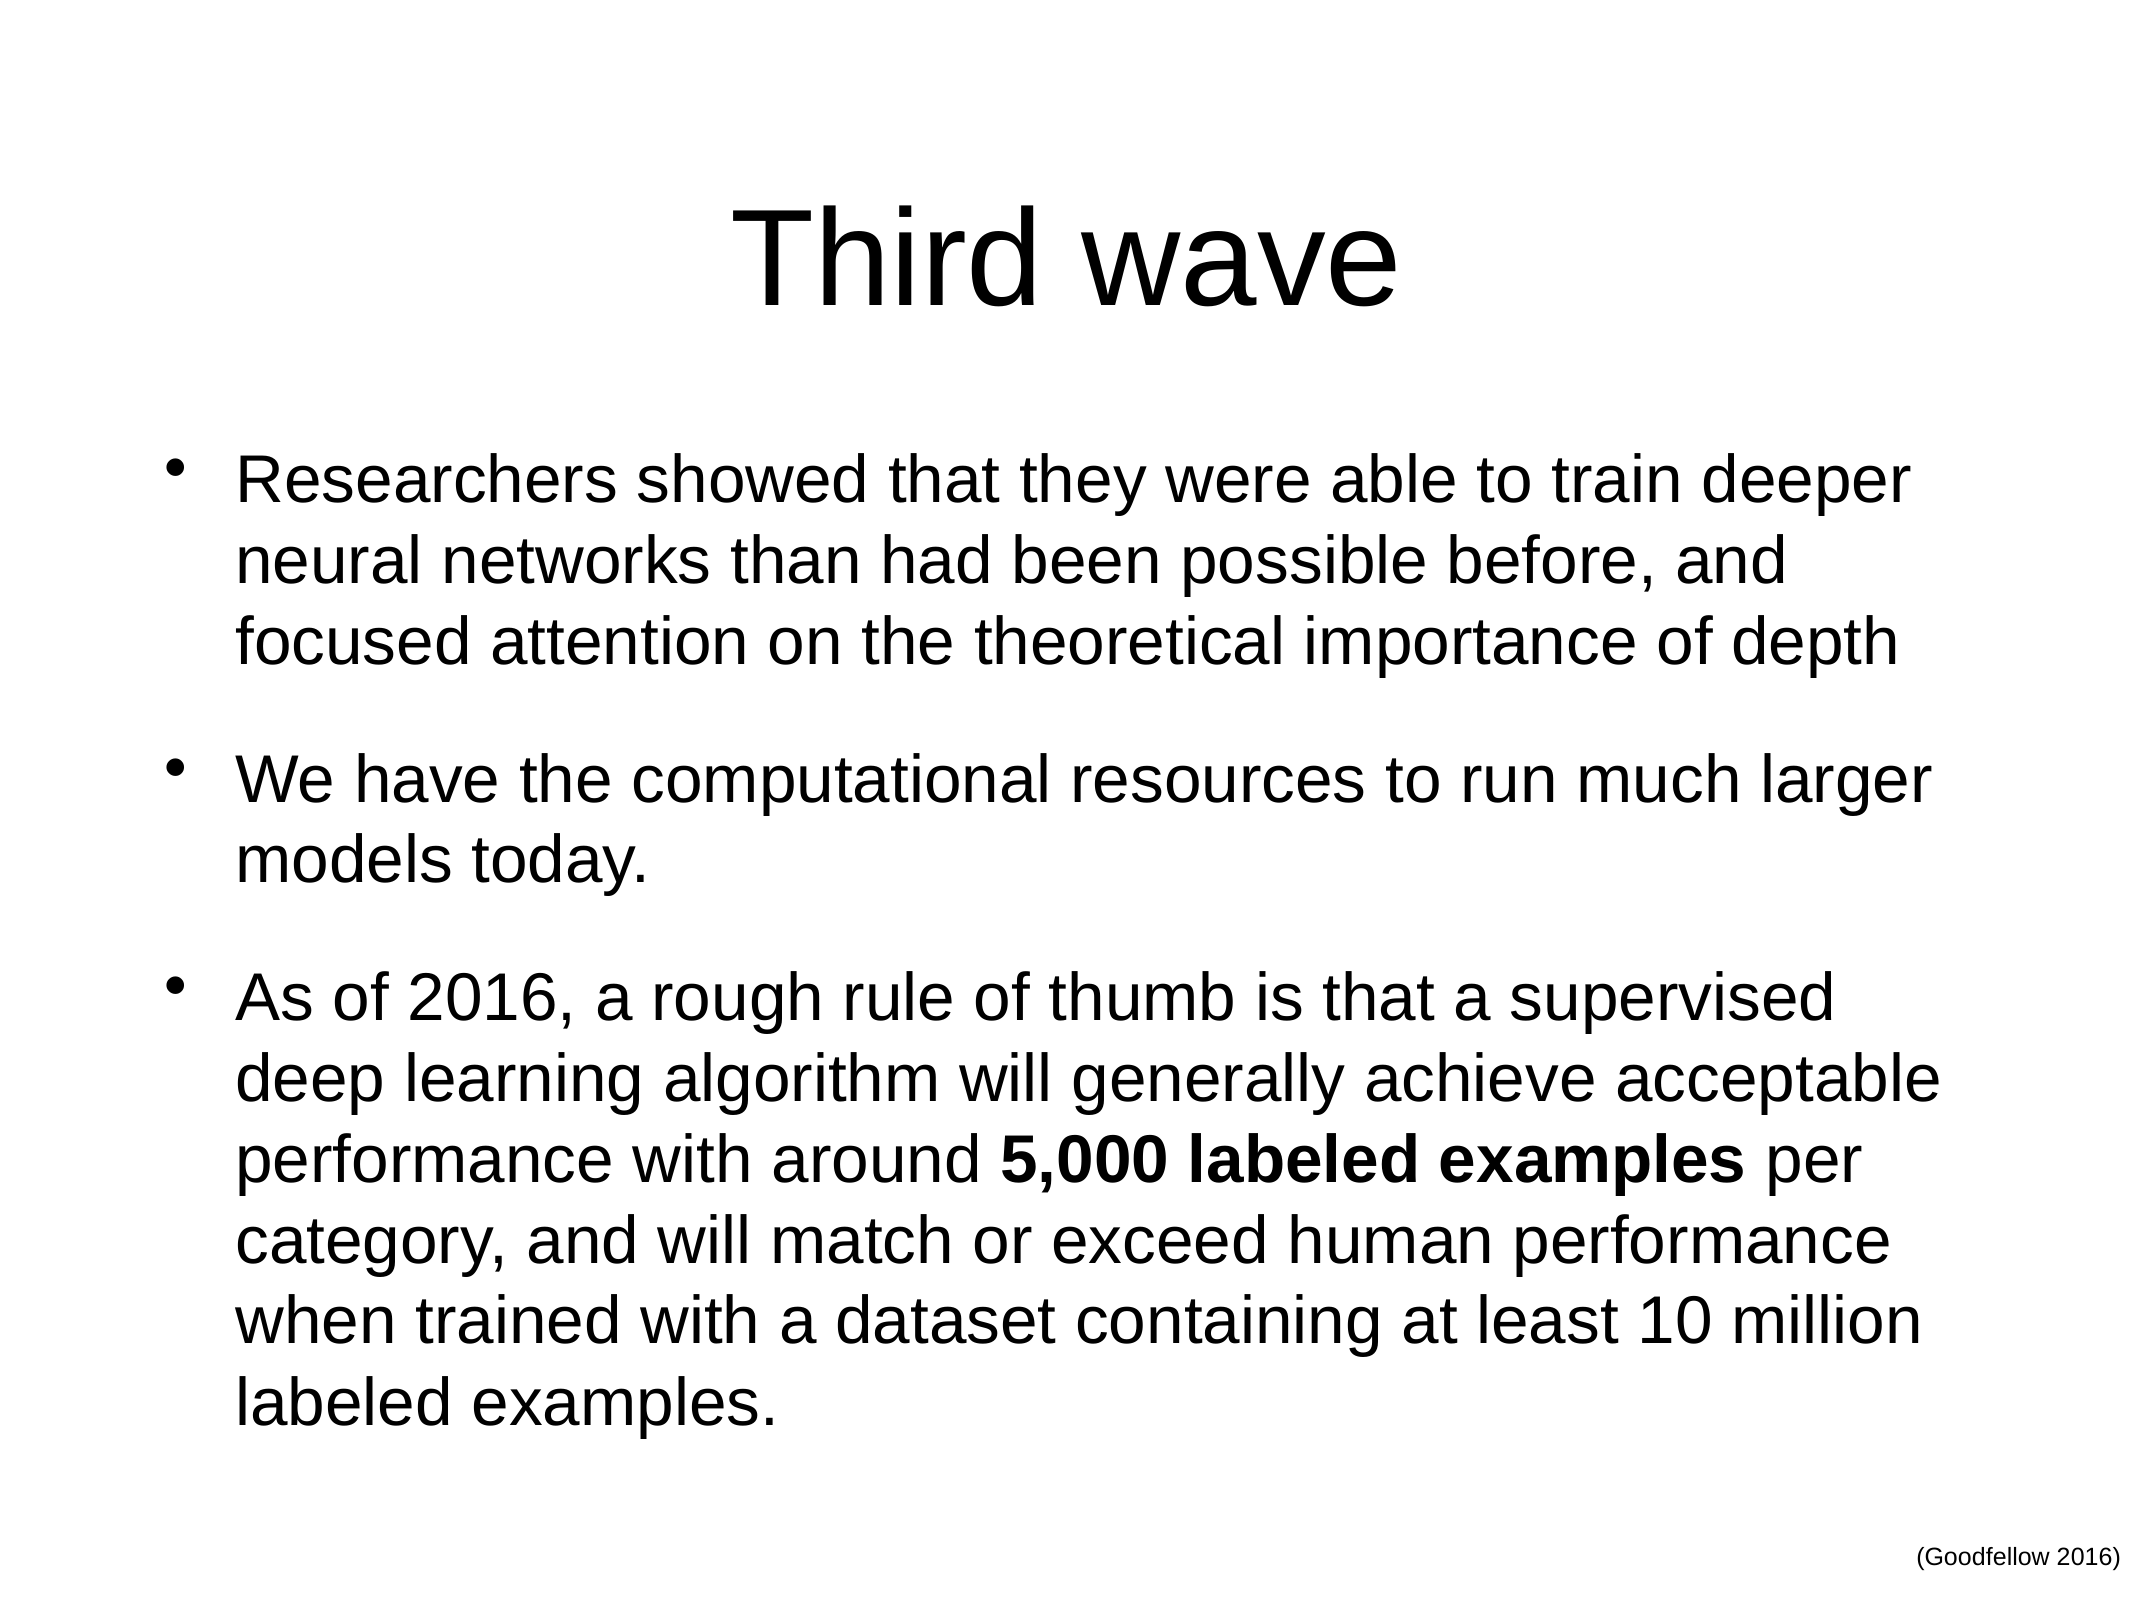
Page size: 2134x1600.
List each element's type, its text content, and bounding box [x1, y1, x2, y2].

title Third wave [155, 72, 1978, 426]
list Researchers showed that they were able to train deeper neural networks than had been possible before, and focused attention on the theoretical importance of depth We have the computational resources to run much larger models today. As of 2016, a rough rule of thumb is that a supervised deep learning algorithm will generally achieve acceptable performance with around 5,000 labeled examples per category, and will match or exceed human performance when trained with a dataset containing at least 10 million labeled examples. [155, 426, 1978, 1459]
